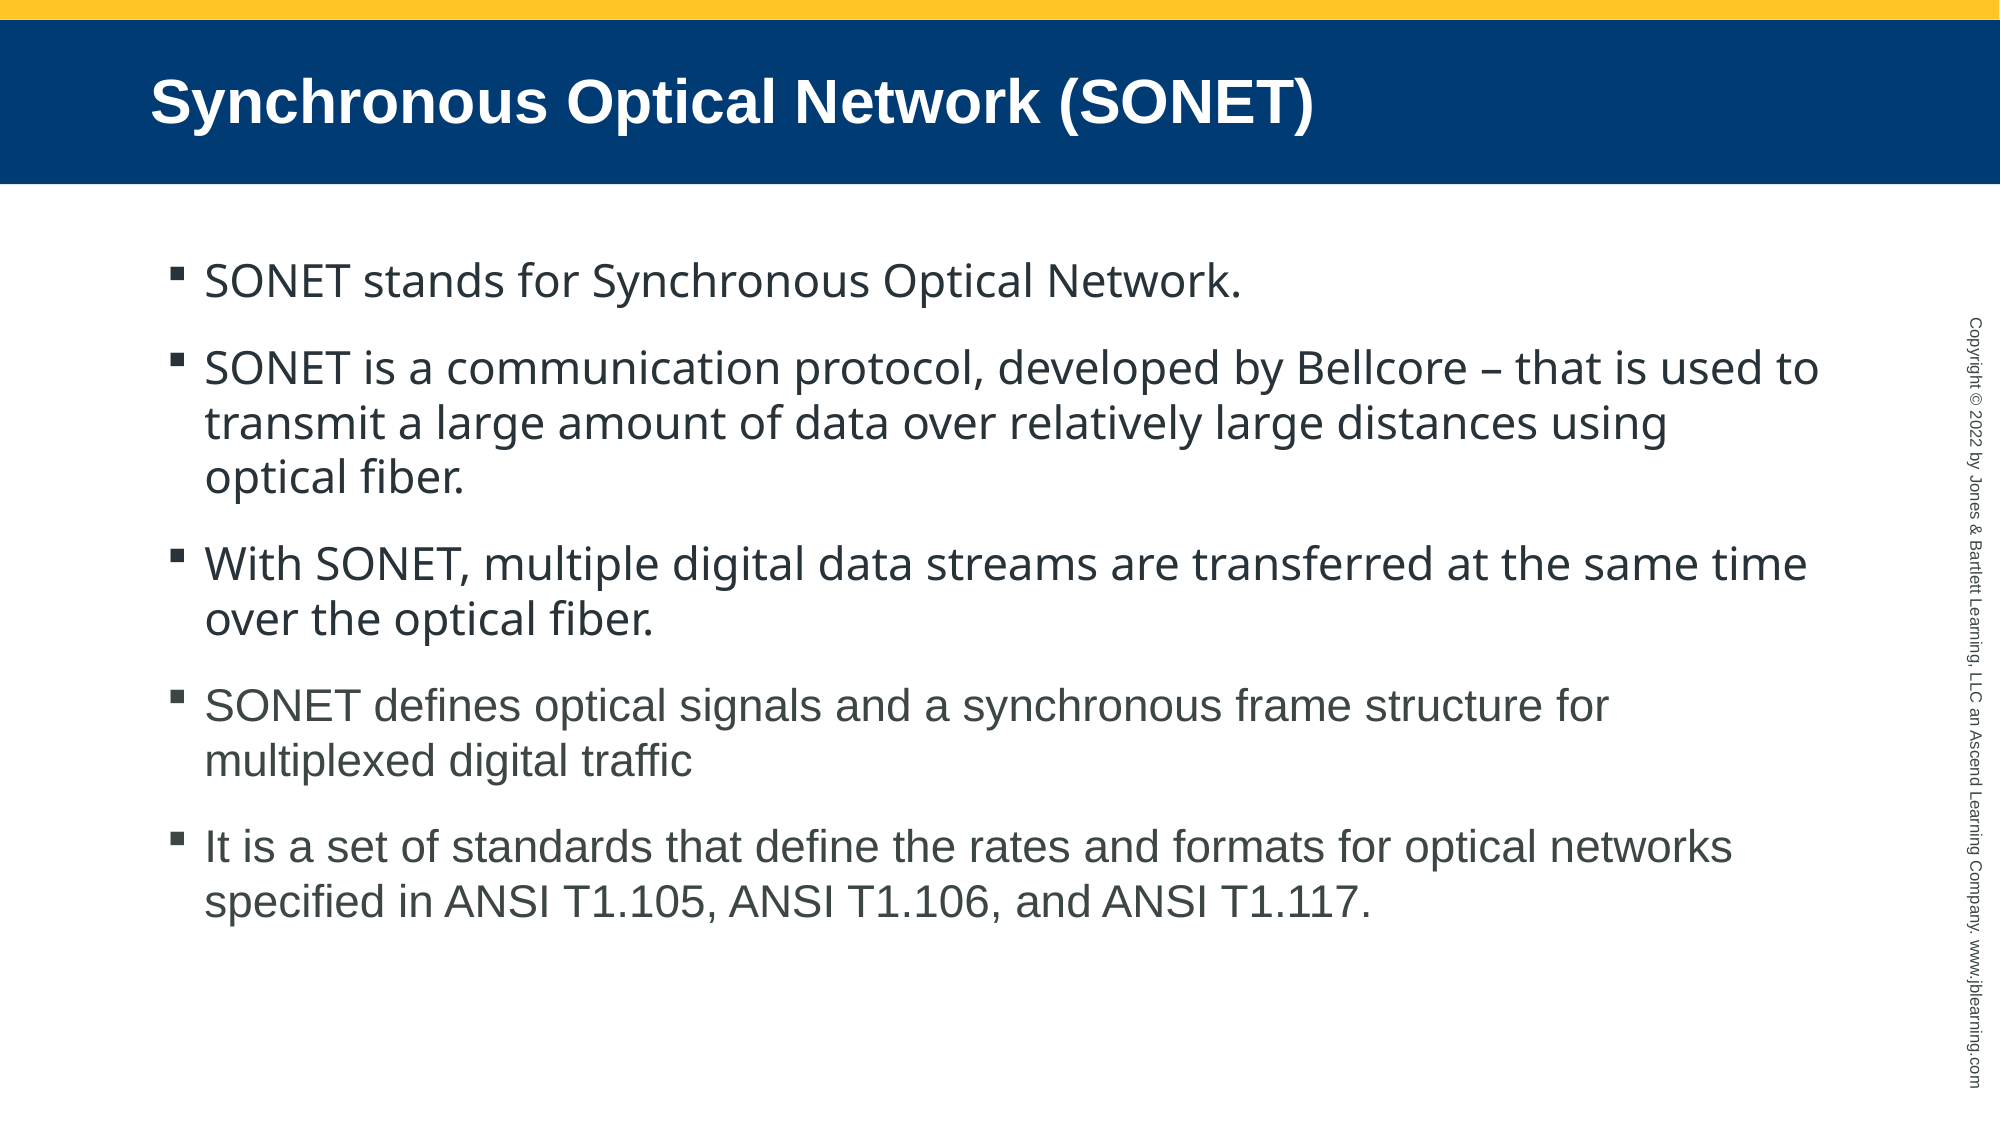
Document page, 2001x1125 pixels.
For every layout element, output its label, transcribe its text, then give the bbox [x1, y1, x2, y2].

title Synchronous Optical Network (SONET) [0, 19, 2000, 185]
list SONET stands for Synchronous Optical Network. SONET is a communication protocol, developed by Bellcore – that is used to transmit a large amount of data over relatively large distances using optical fiber. With SONET, multiple digital data streams are transferred at the same time over the optical fiber. SONET defines optical signals and a synchronous frame structure for multiplexed digital traffic It is a set of standards that define the rates and formats for optical networks specified in ANSI T1.105, ANSI T1.106, and ANSI T1.117. [151, 244, 1840, 1016]
